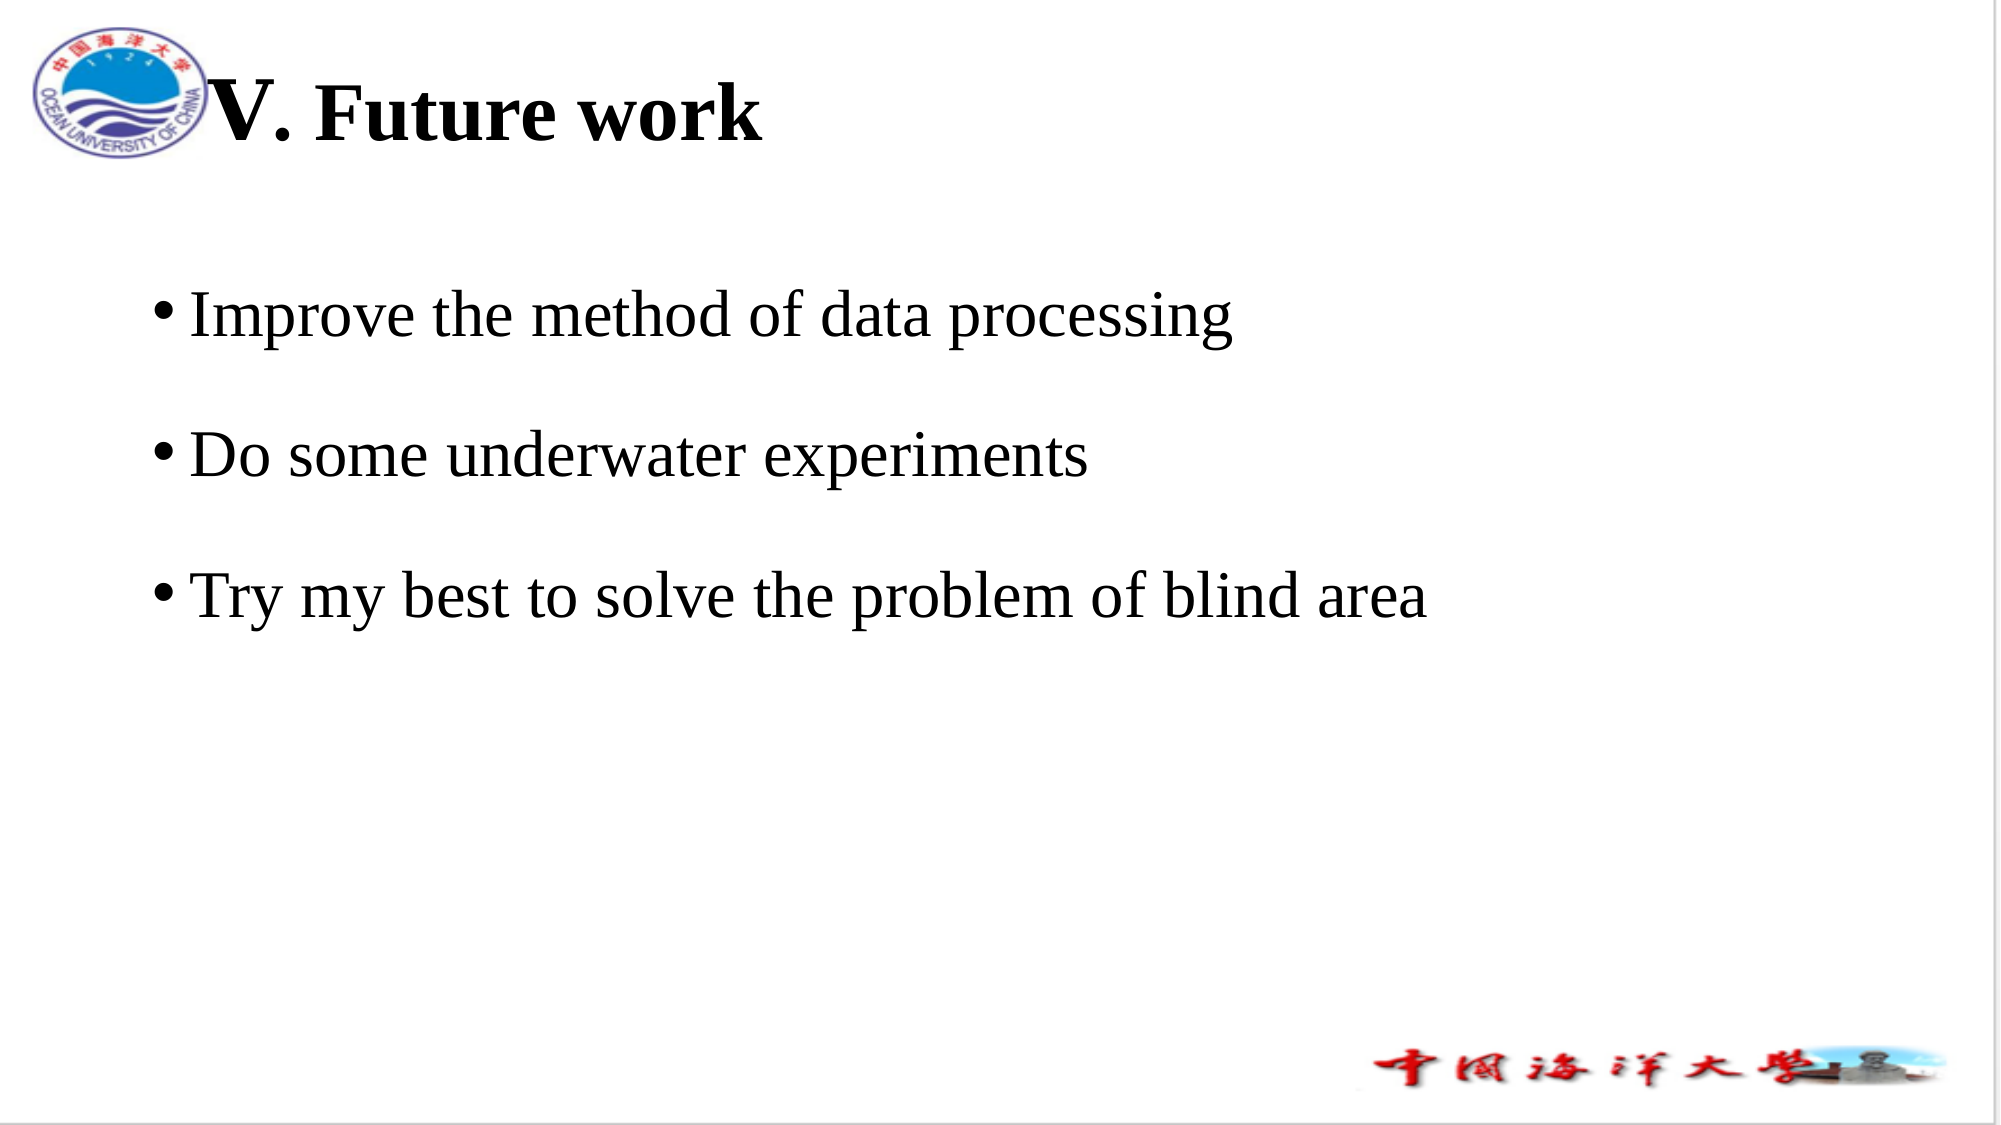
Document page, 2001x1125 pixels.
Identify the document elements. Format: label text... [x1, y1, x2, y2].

picture [0, 0, 2001, 1125]
title Ⅴ. Future work [172, 4, 1898, 222]
list Improve the method of data processing Do some underwater experiments Try my best to solve the problem of blind area [137, 221, 1863, 936]
